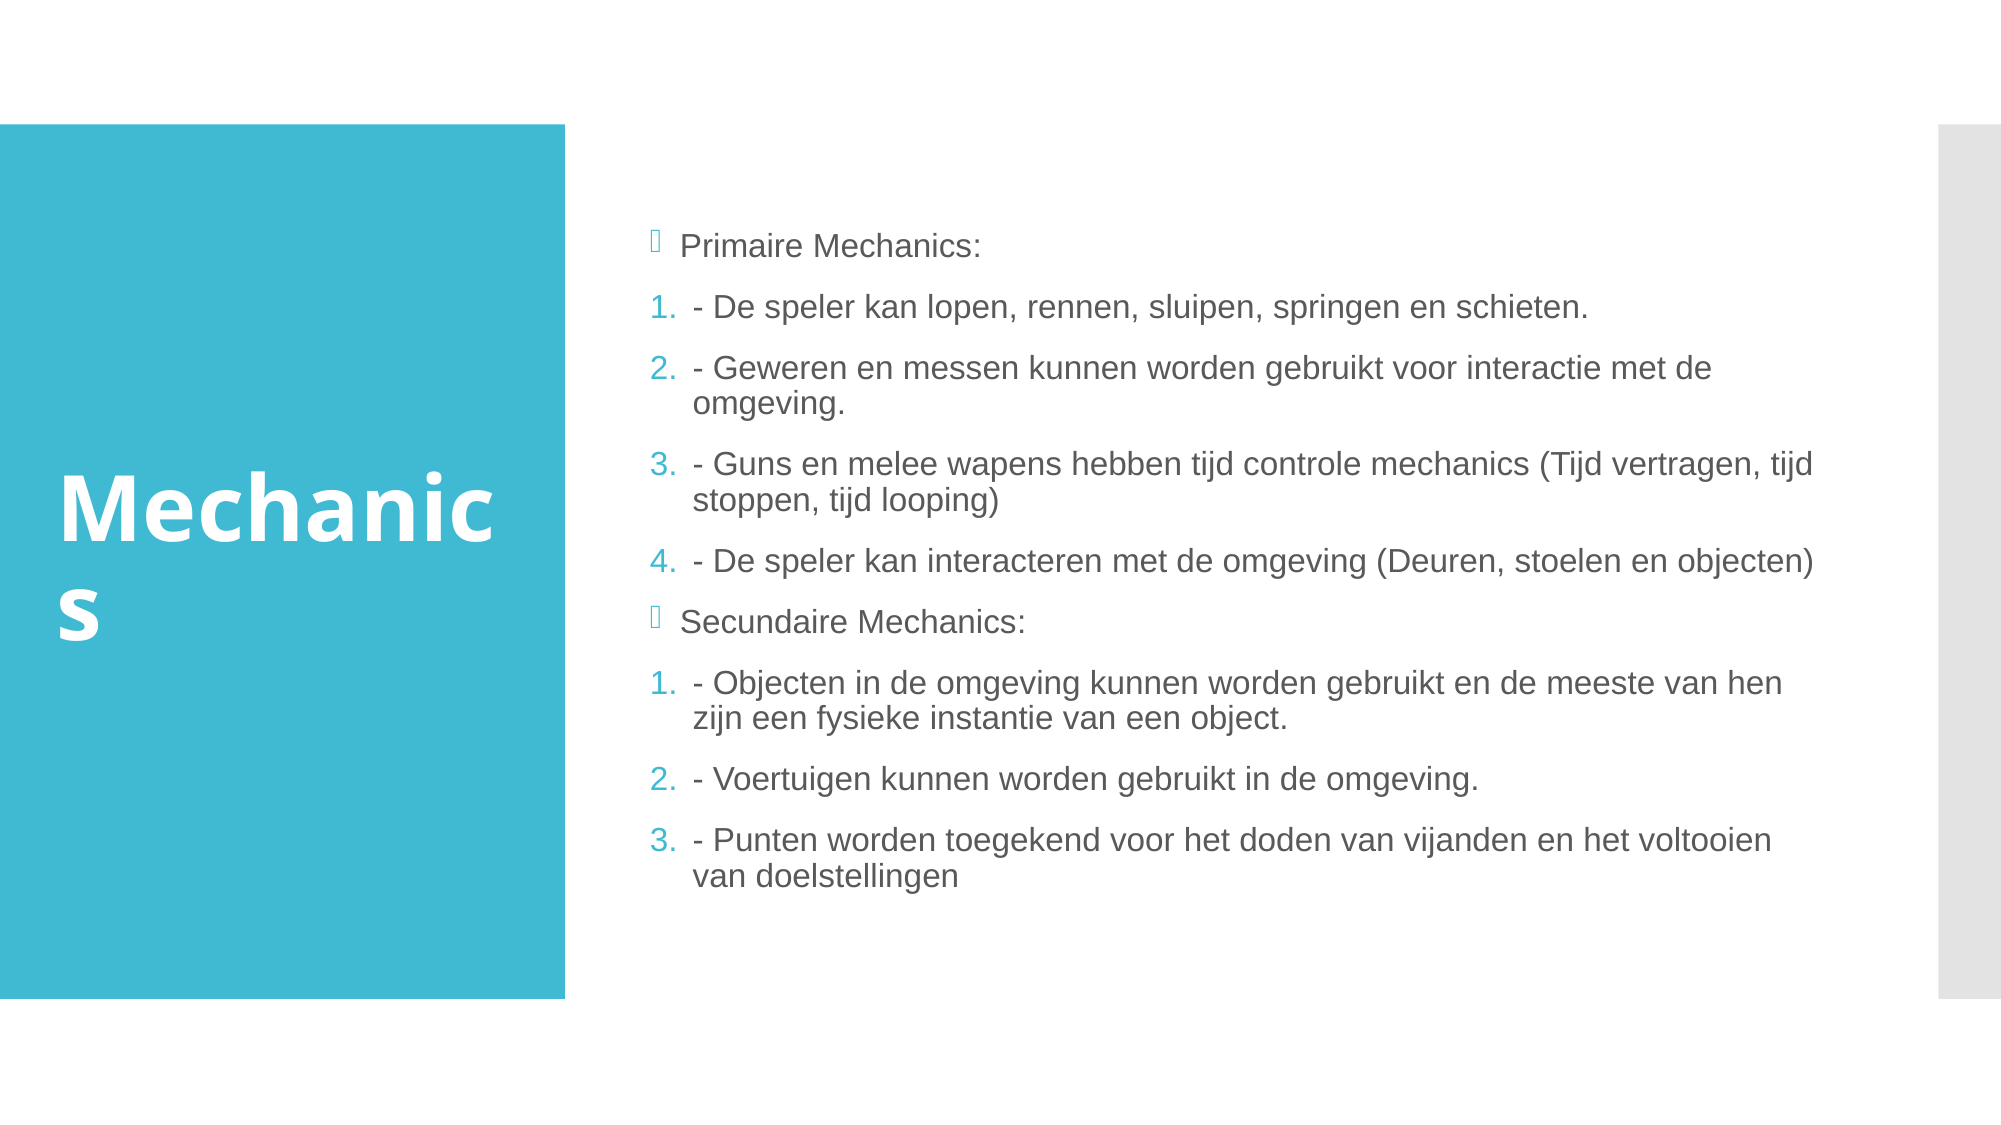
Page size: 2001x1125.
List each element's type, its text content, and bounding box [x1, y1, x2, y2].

list Primaire Mechanics: - De speler kan lopen, rennen, sluipen, springen en schieten. - Geweren en messen kunnen worden gebruikt voor interactie met de omgeving. - Guns en melee wapens hebben tijd controle mechanics (Tijd vertragen, tijd stoppen, tijd looping) - De speler kan interacteren met de omgeving (Deuren, stoelen en objecten) Secundaire Mechanics: - Objecten in de omgeving kunnen worden gebruikt en de meeste van hen zijn een fysieke instantie van een object. - Voertuigen kunnen worden gebruikt in de omgeving. - Punten worden toegekend voor het doden van vijanden en het voltooien van doelstellingen [634, 141, 1835, 982]
title Mechanics [41, 184, 525, 940]
